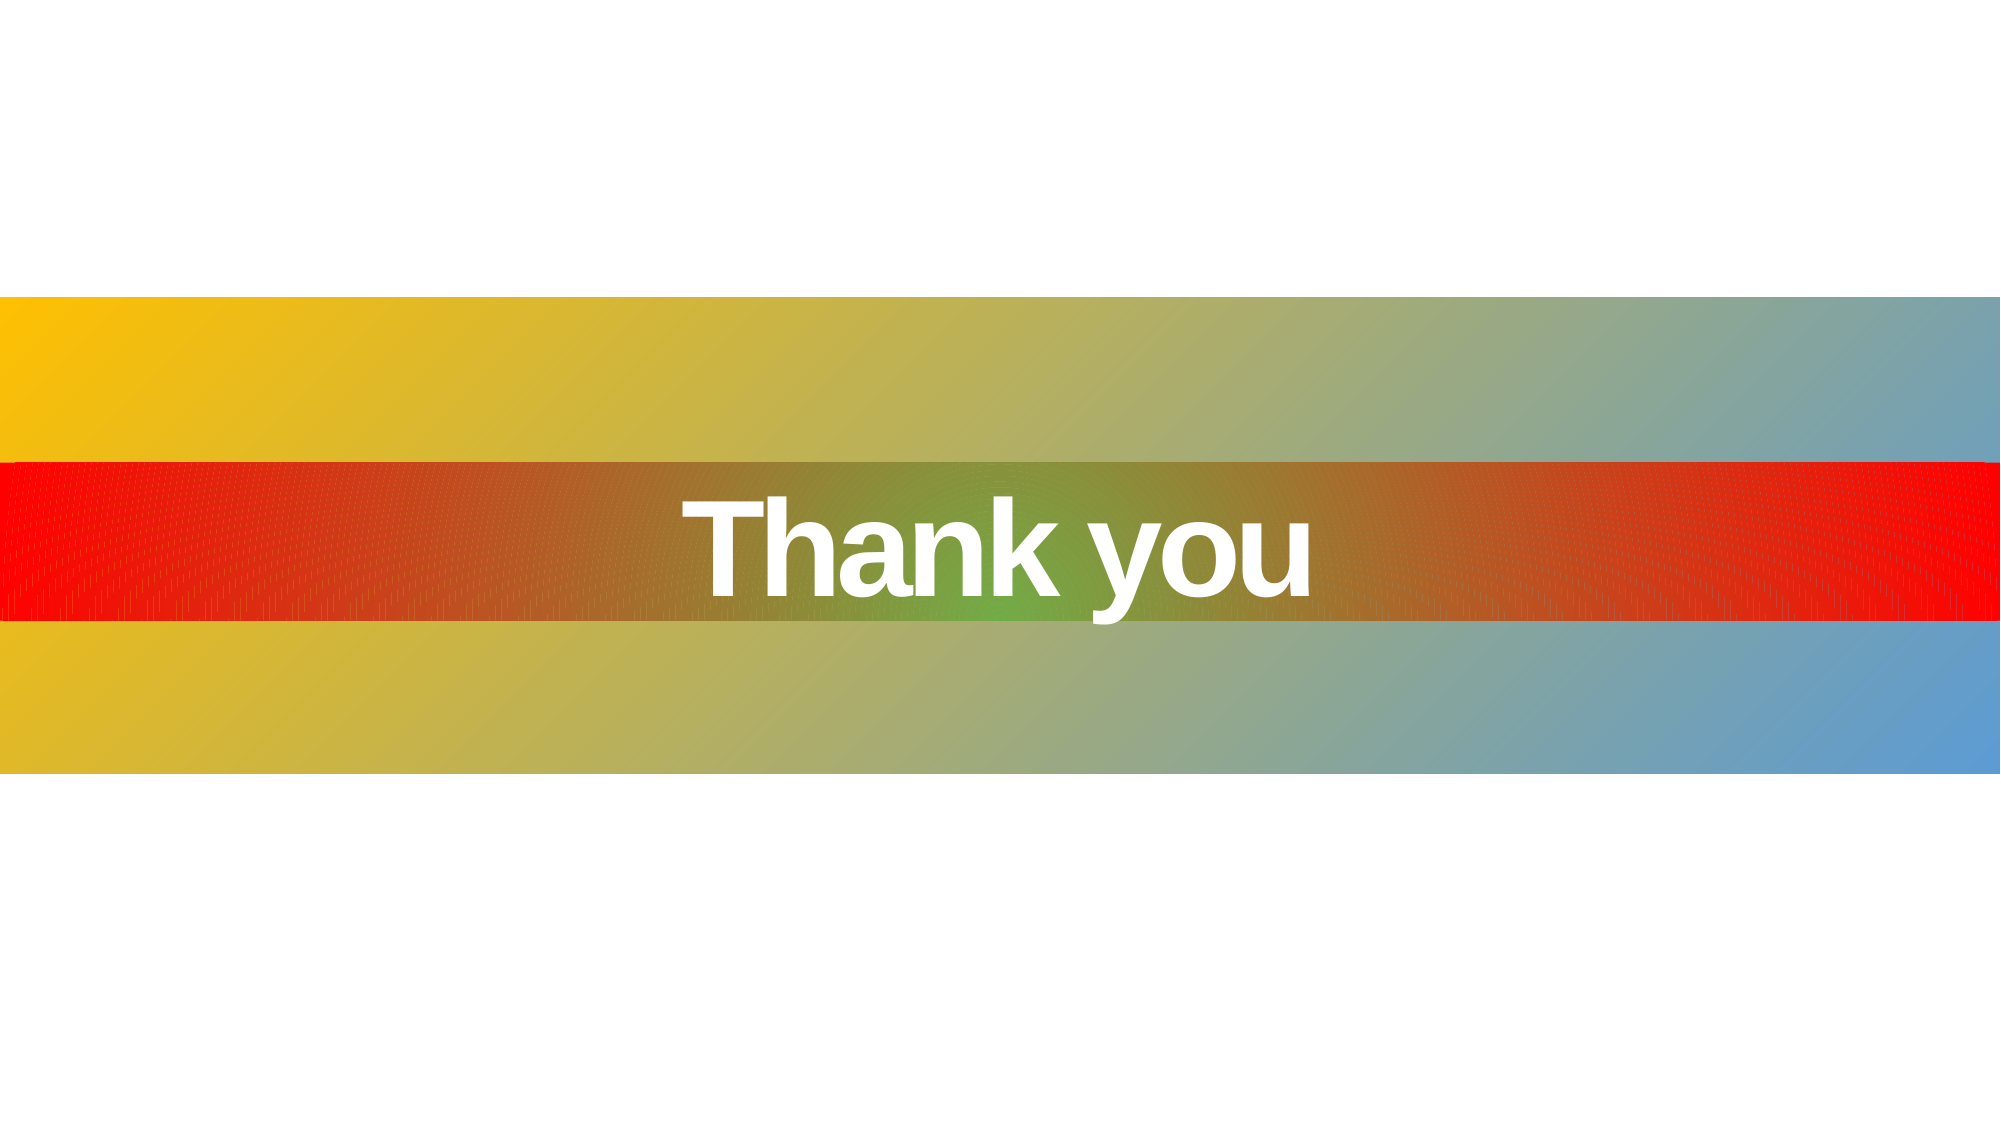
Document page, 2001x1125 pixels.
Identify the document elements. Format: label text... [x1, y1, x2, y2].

text_box Thank you [0, 462, 2000, 622]
text_box [0, 296, 2000, 462]
text_box [0, 622, 2000, 774]
